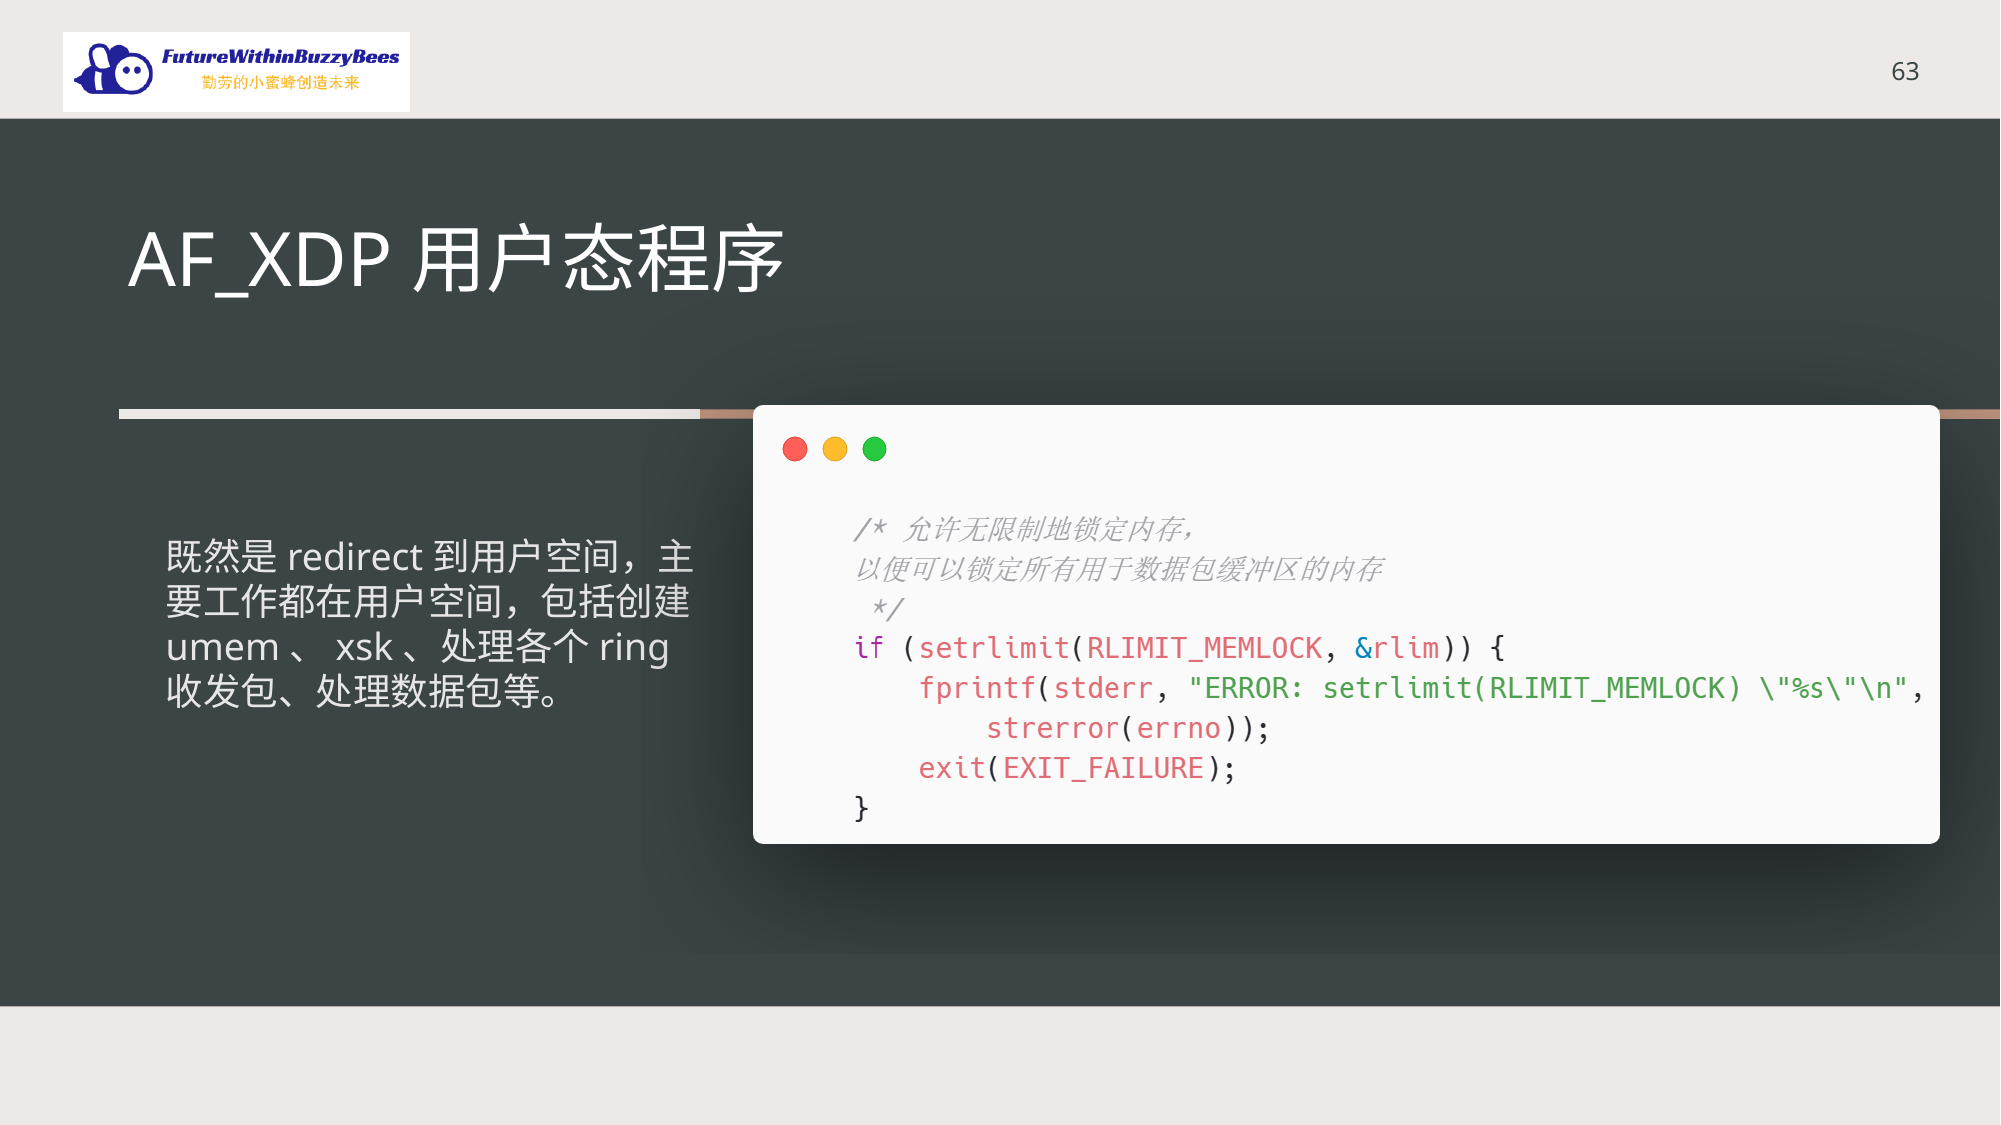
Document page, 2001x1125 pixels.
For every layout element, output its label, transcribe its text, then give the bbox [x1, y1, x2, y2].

text_box 既然是redirect到用户空间，主要工作都在用户空间，包括创建umem、xsk、处理各个ring收发包、处理数据包等。 [150, 525, 641, 720]
picture [641, 294, 2000, 954]
slide_number 63 [1660, 49, 1935, 95]
list AF_XDP用户态程序 [113, 158, 1622, 315]
picture [63, 32, 410, 112]
